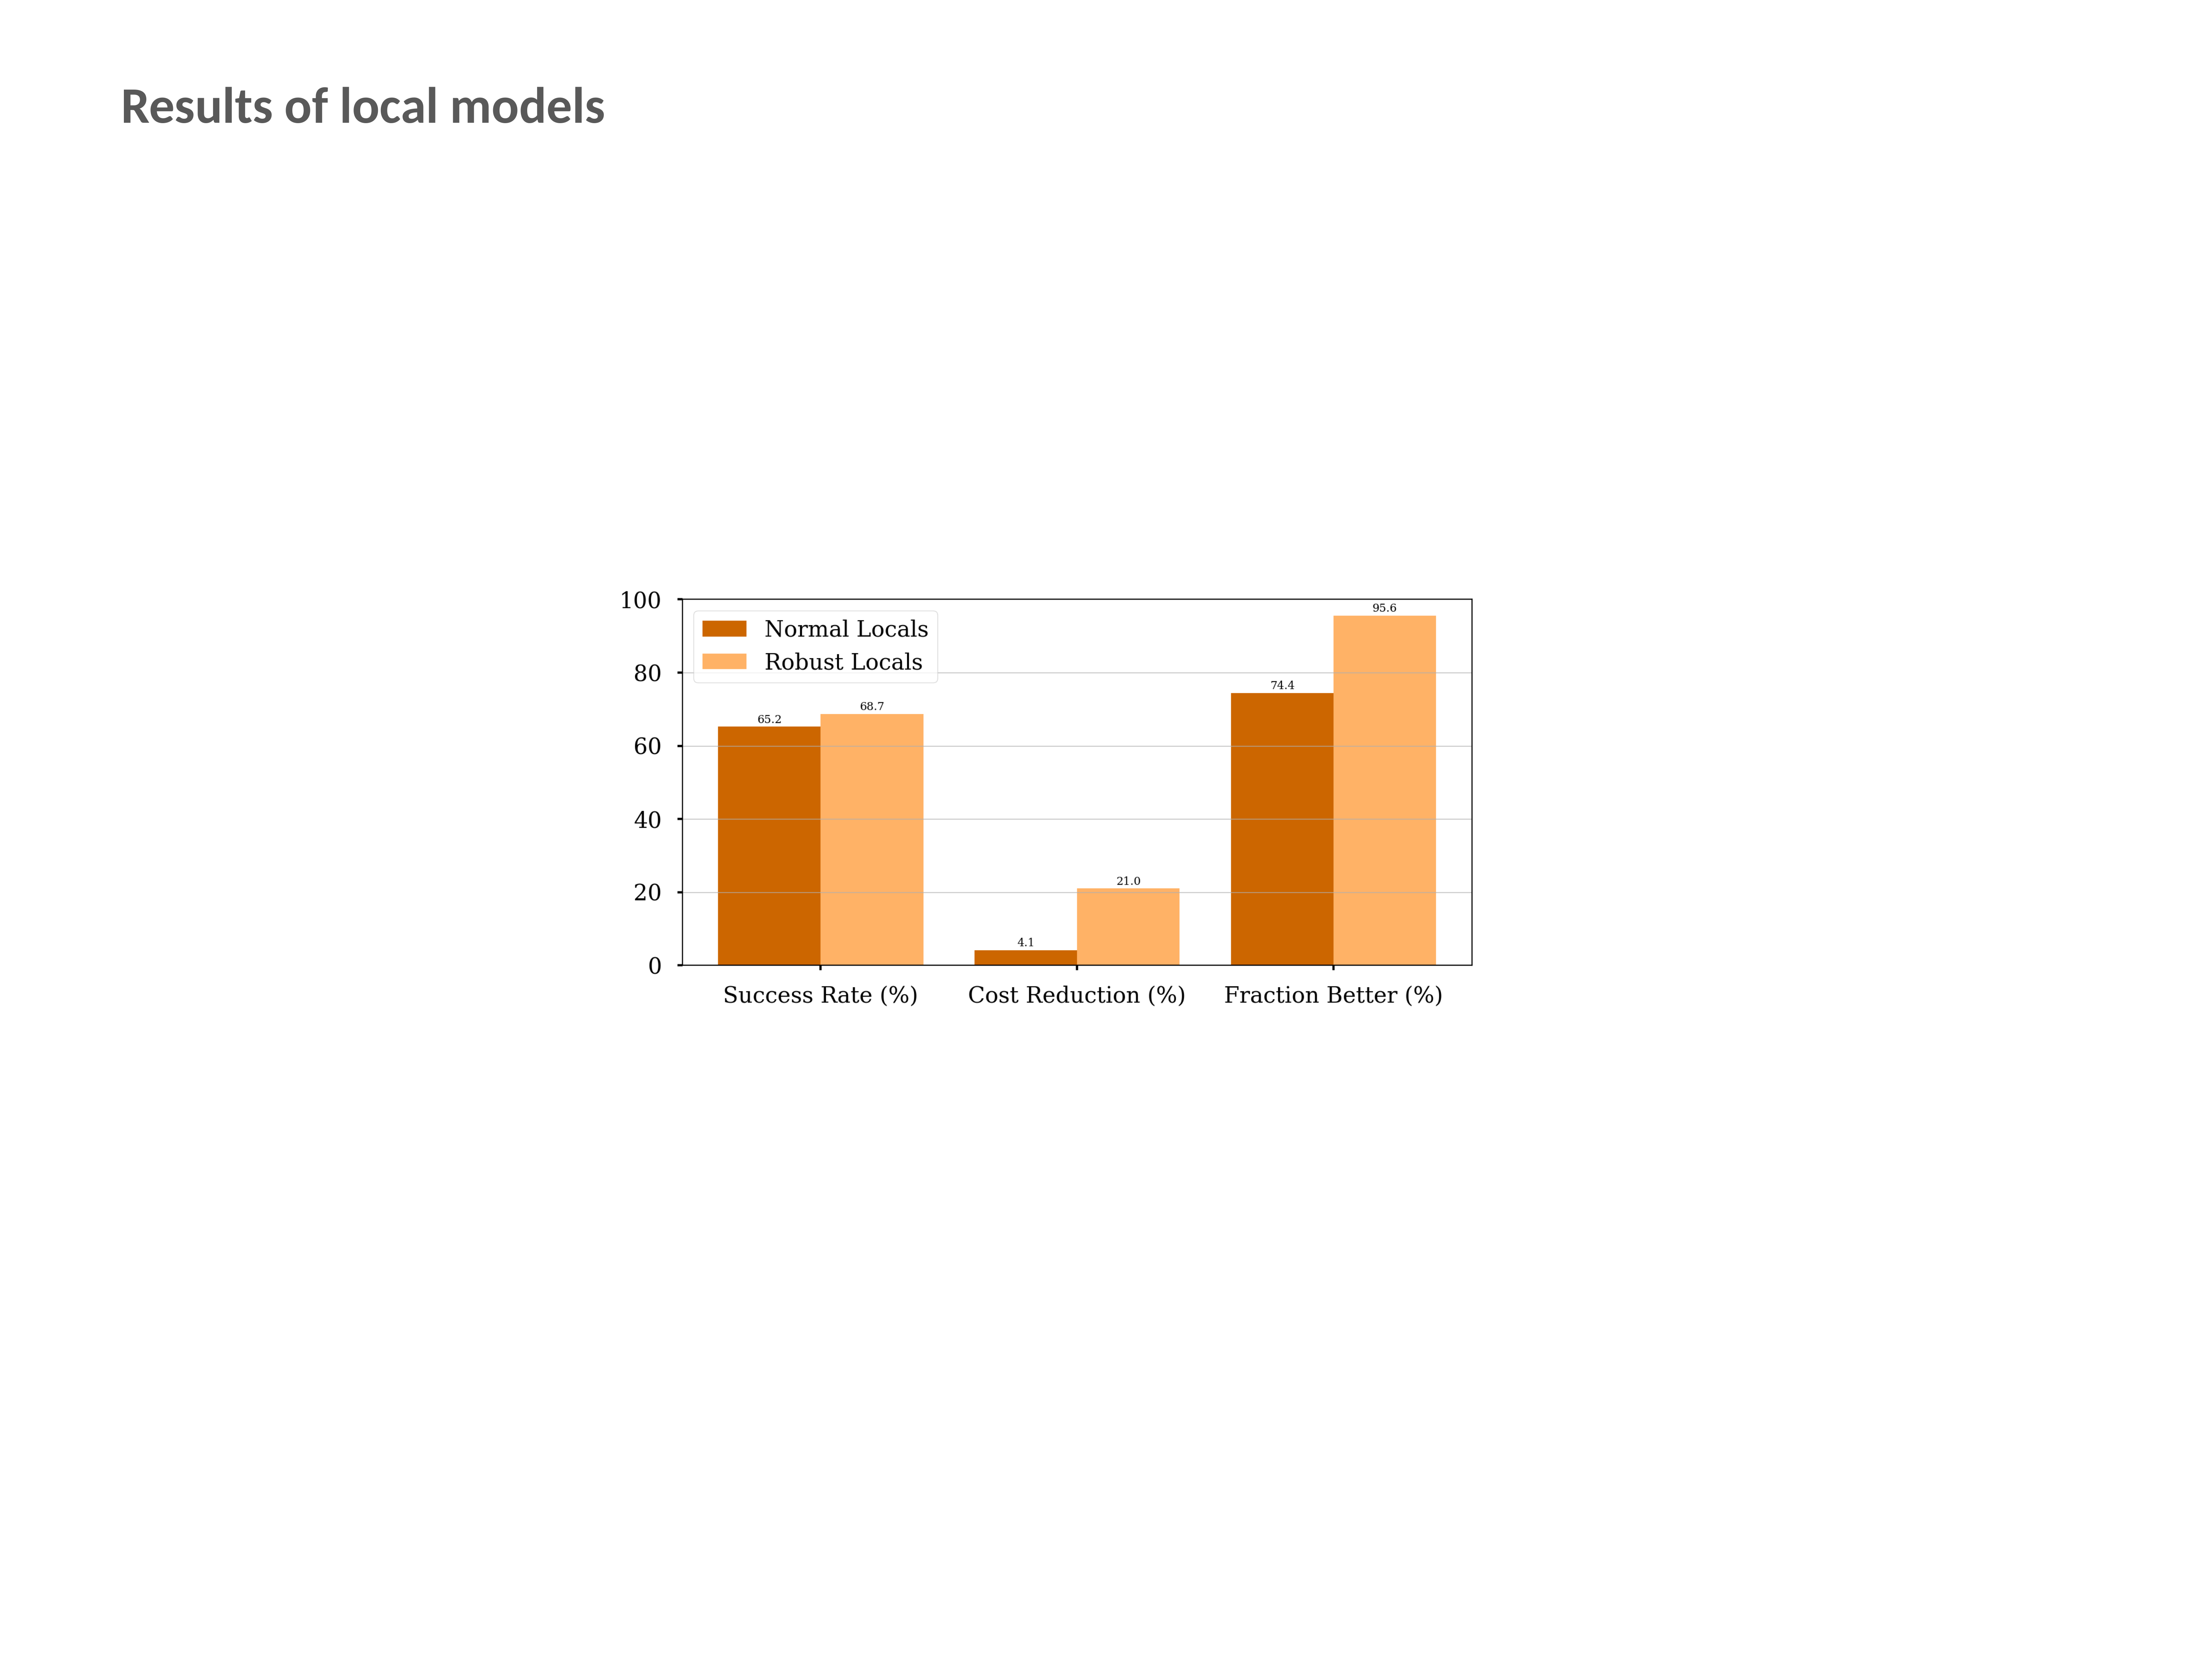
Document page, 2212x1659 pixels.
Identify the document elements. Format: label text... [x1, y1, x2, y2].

text_box Results of local models [115, 83, 2131, 220]
picture [608, 580, 1488, 1020]
